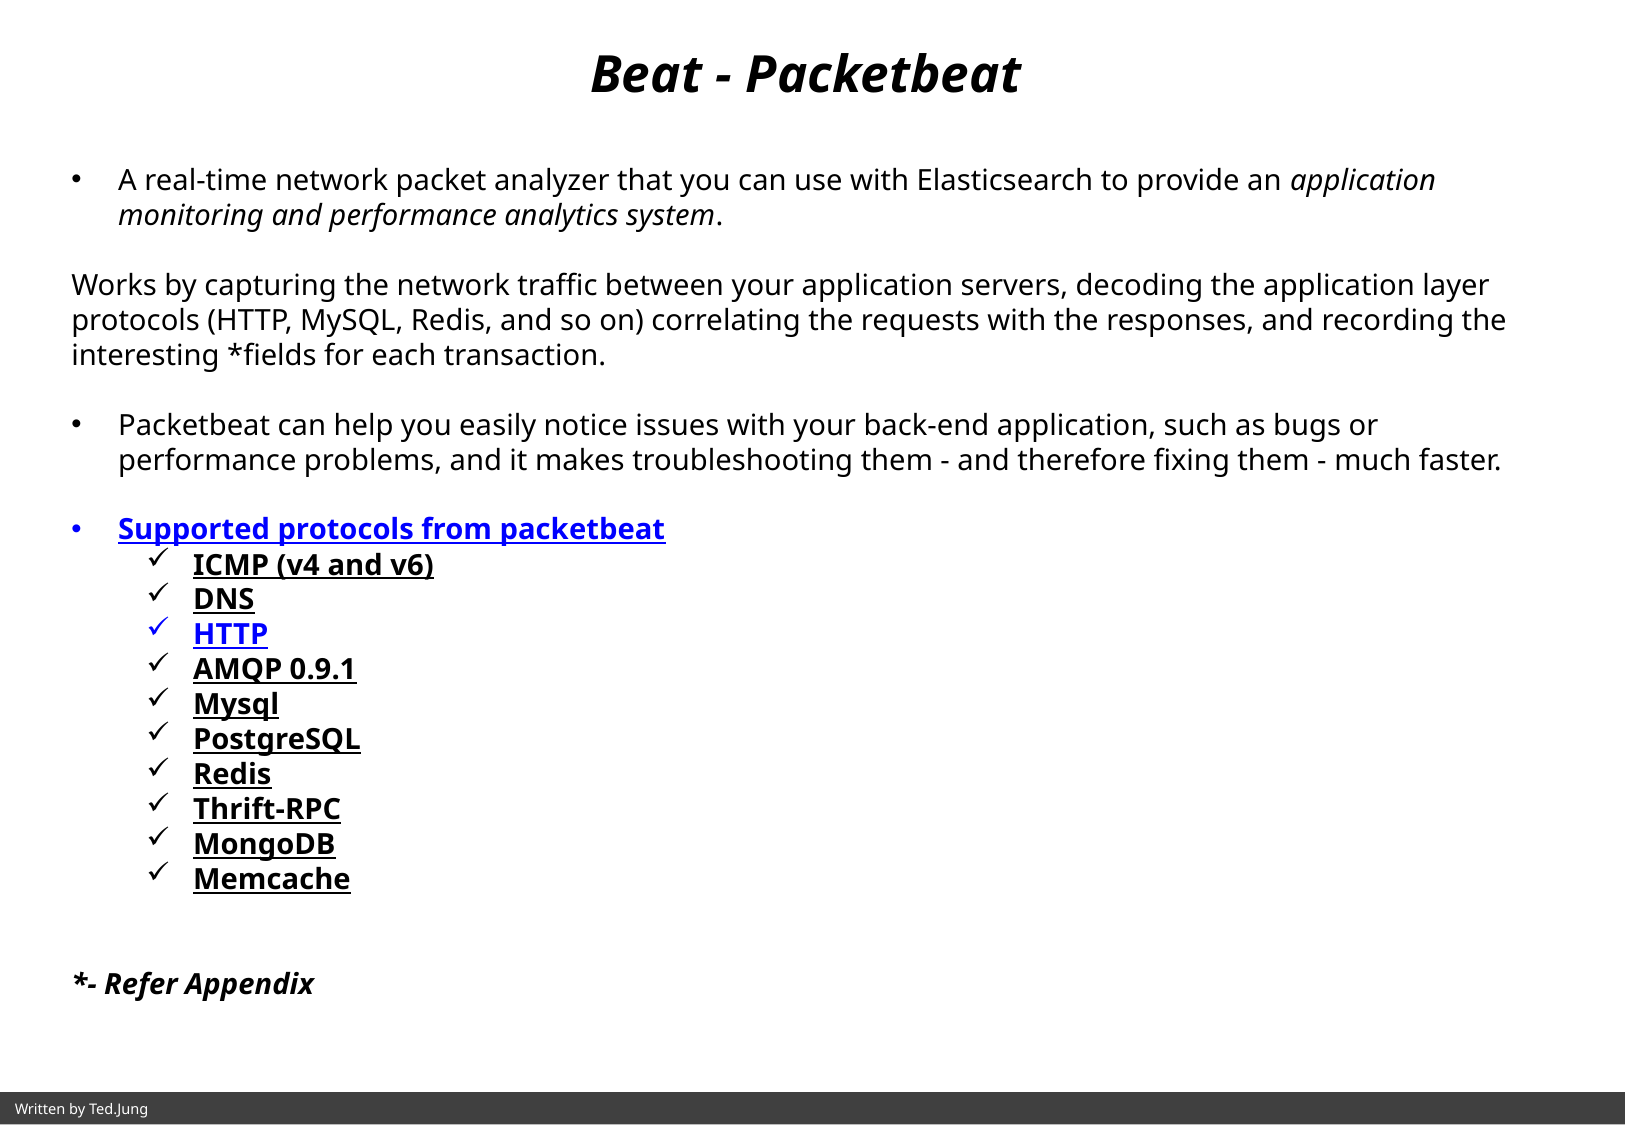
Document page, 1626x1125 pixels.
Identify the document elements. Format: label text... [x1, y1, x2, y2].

title Beat - Packetbeat [138, 33, 1487, 111]
text_box A real-time network packet analyzer that you can use with Elasticsearch to provide an application monitoring and performance analytics system. Works by capturing the network traffic between your application servers, decoding the application layer protocols (HTTP, MySQL, Redis, and so on) correlating the requests with the responses, and recording the interesting *fields for each transaction. Packetbeat can help you easily notice issues with your back-end application, such as bugs or performance problems, and it makes troubleshooting them - and therefore fixing them - much faster. Supported protocols from packetbeat ICMP (v4 and v6) DNS HTTP AMQP 0.9.1 Mysql PostgreSQL Redis Thrift-RPC MongoDB Memcache *- Refer Appendix [56, 153, 1557, 1008]
